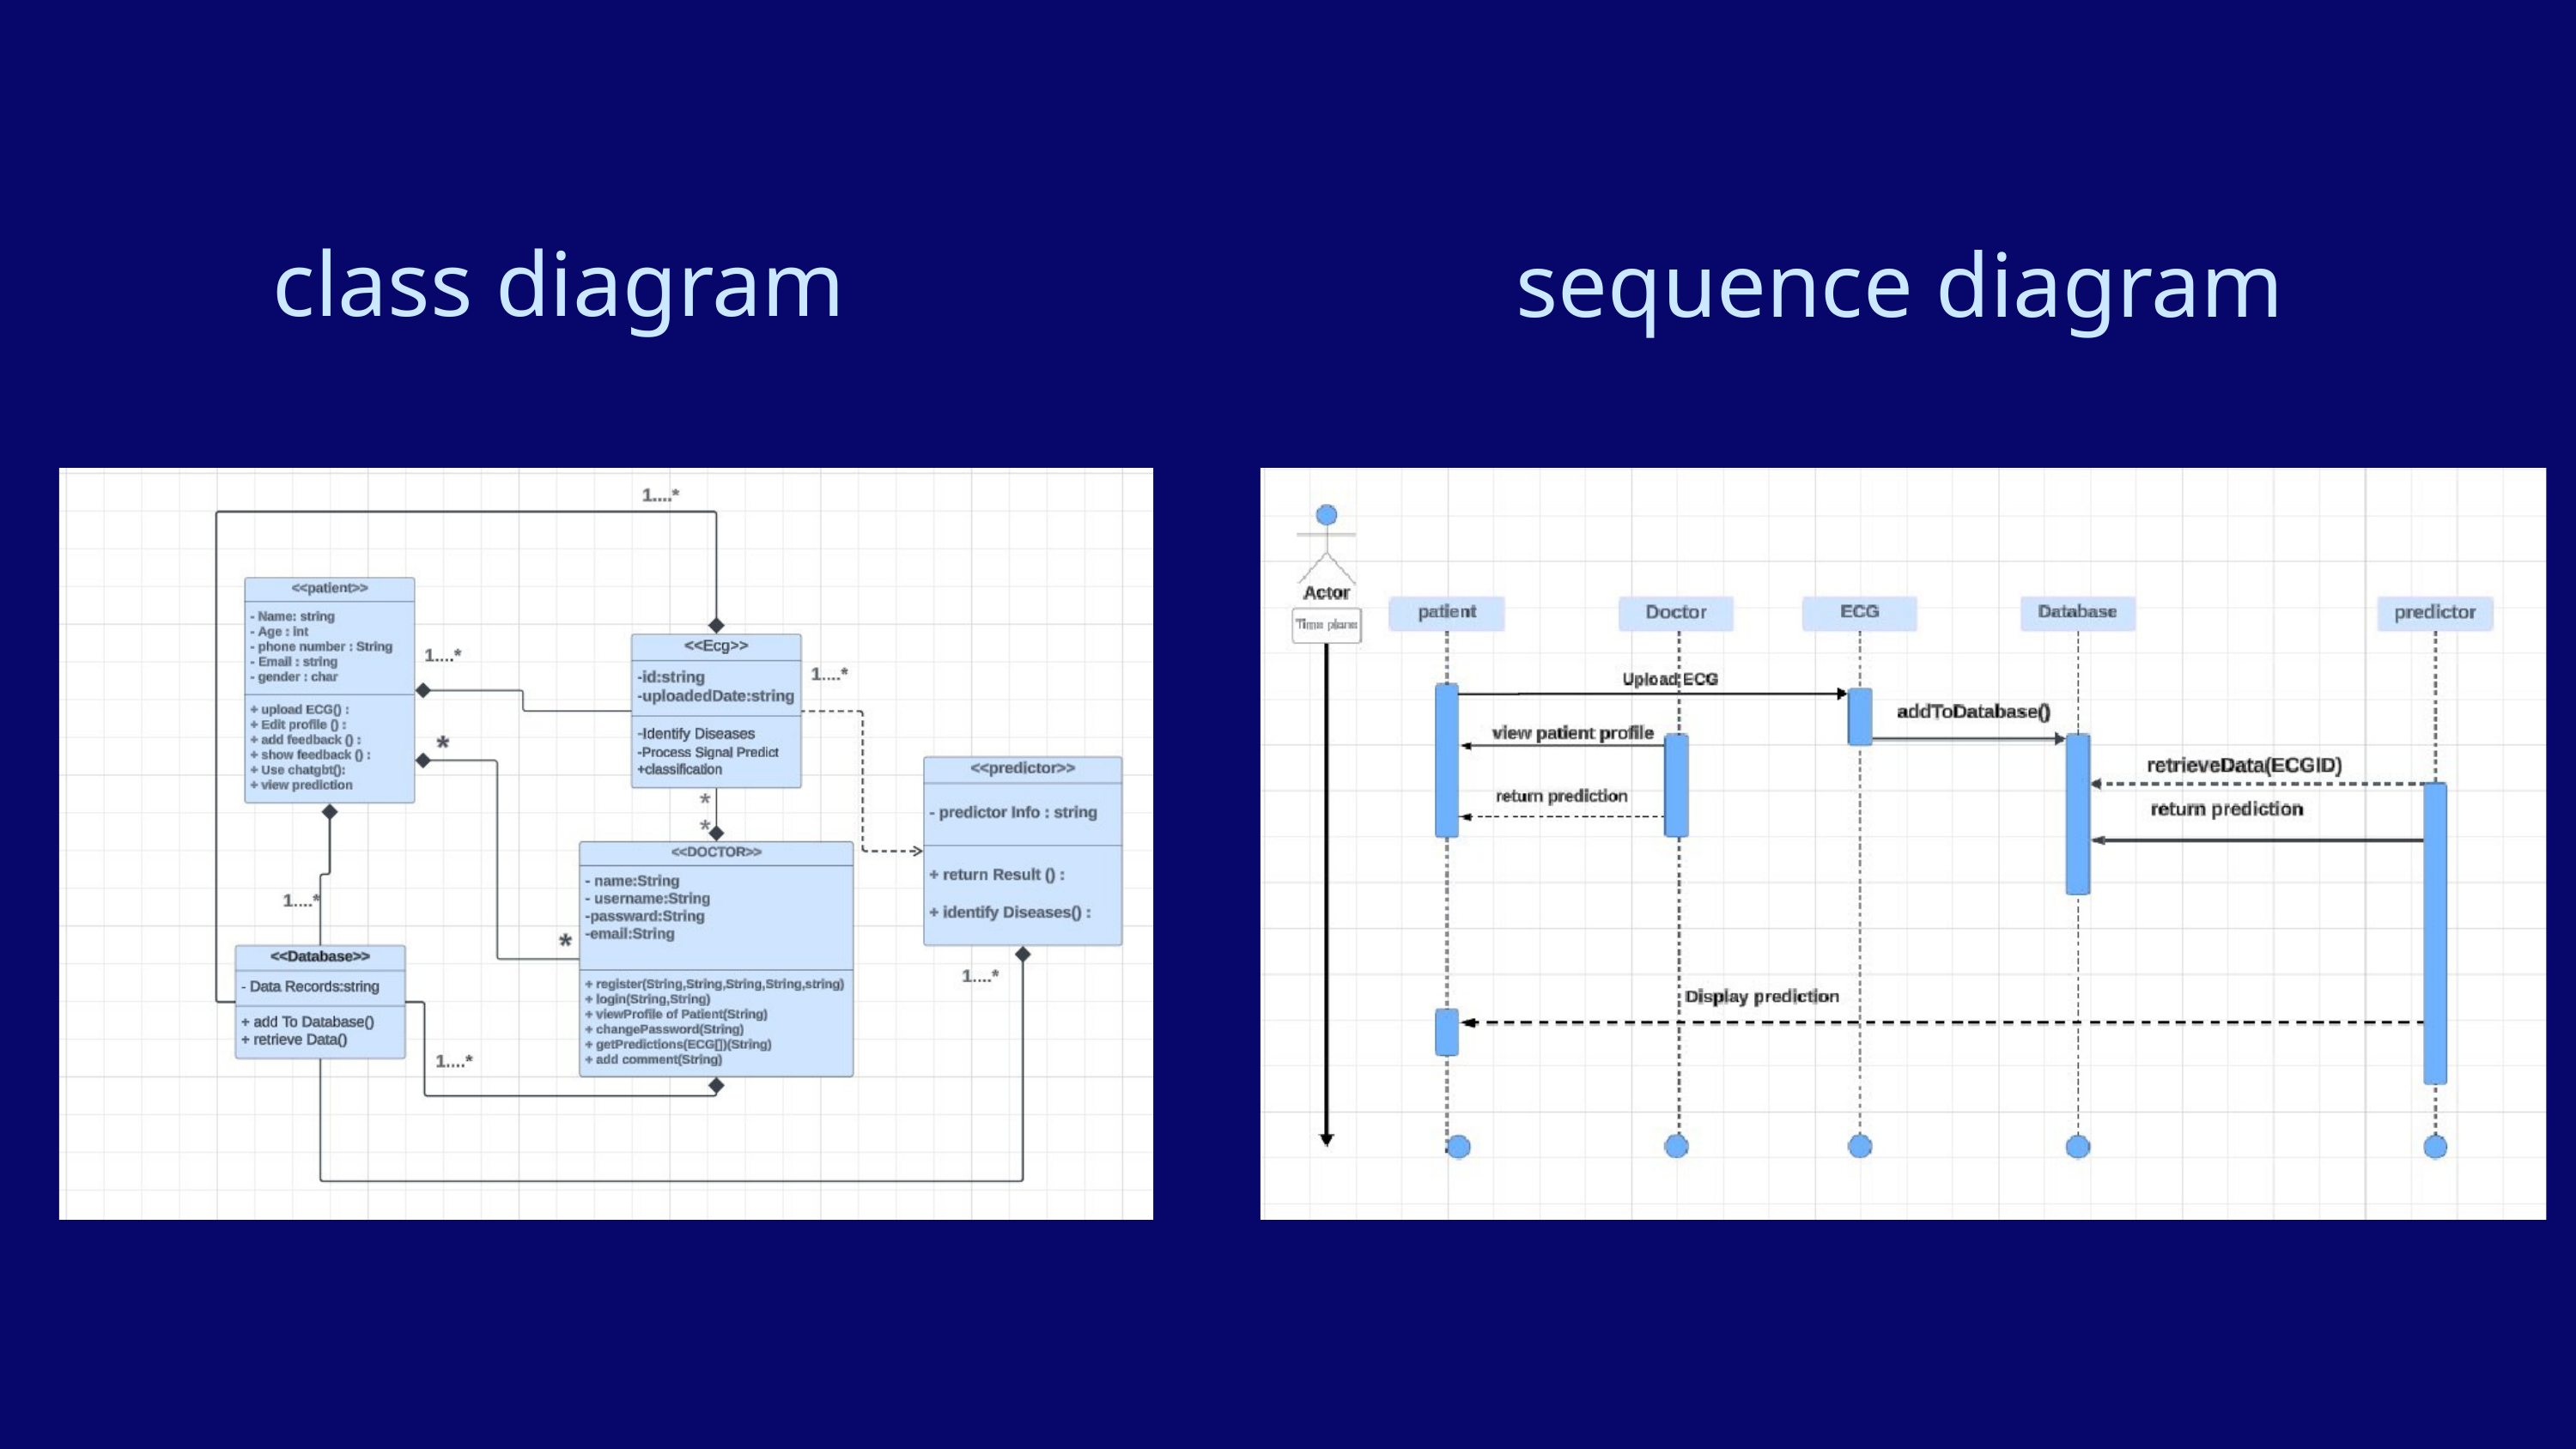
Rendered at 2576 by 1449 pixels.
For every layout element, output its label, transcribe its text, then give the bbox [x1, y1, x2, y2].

text_box [58, 468, 2547, 1220]
text_box class diagram [272, 209, 877, 334]
text_box sequence diagram [1516, 211, 2306, 335]
